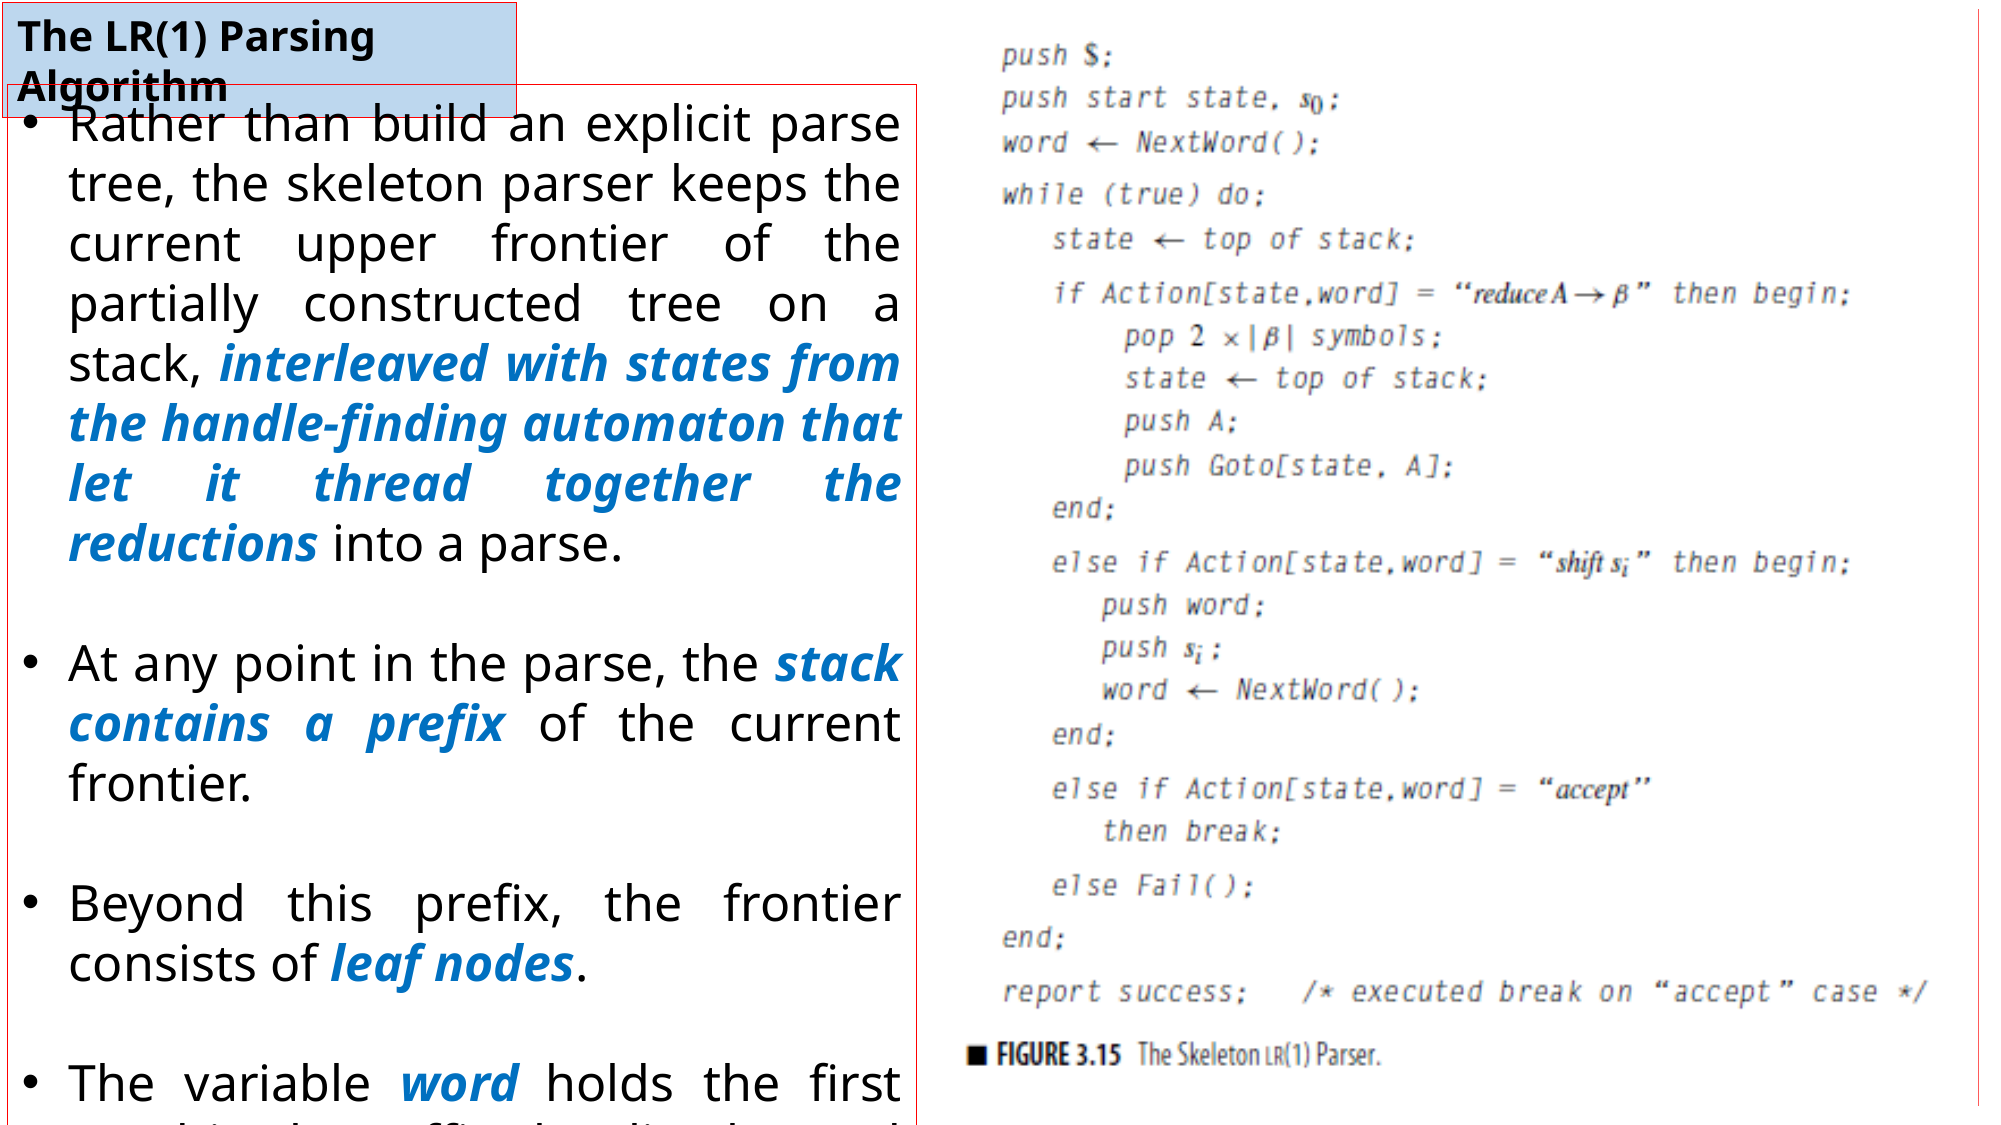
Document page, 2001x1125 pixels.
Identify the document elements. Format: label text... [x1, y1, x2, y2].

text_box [941, 9, 1979, 1106]
text_box Rather than build an explicit parse tree, the skeleton parser keeps the current upper frontier of the partially constructed tree on a stack, interleaved with states from the handle-finding automaton that let it thread together the reductions into a parse. At any point in the parse, the stack contains a prefix of the current frontier. Beyond this prefix, the frontier consists of leaf nodes. The variable word holds the first word in the suffix that lies beyond the stack’s contents; it is the lookahead symbol. [7, 84, 917, 1125]
text_box The LR(1) Parsing Algorithm [2, 2, 517, 118]
